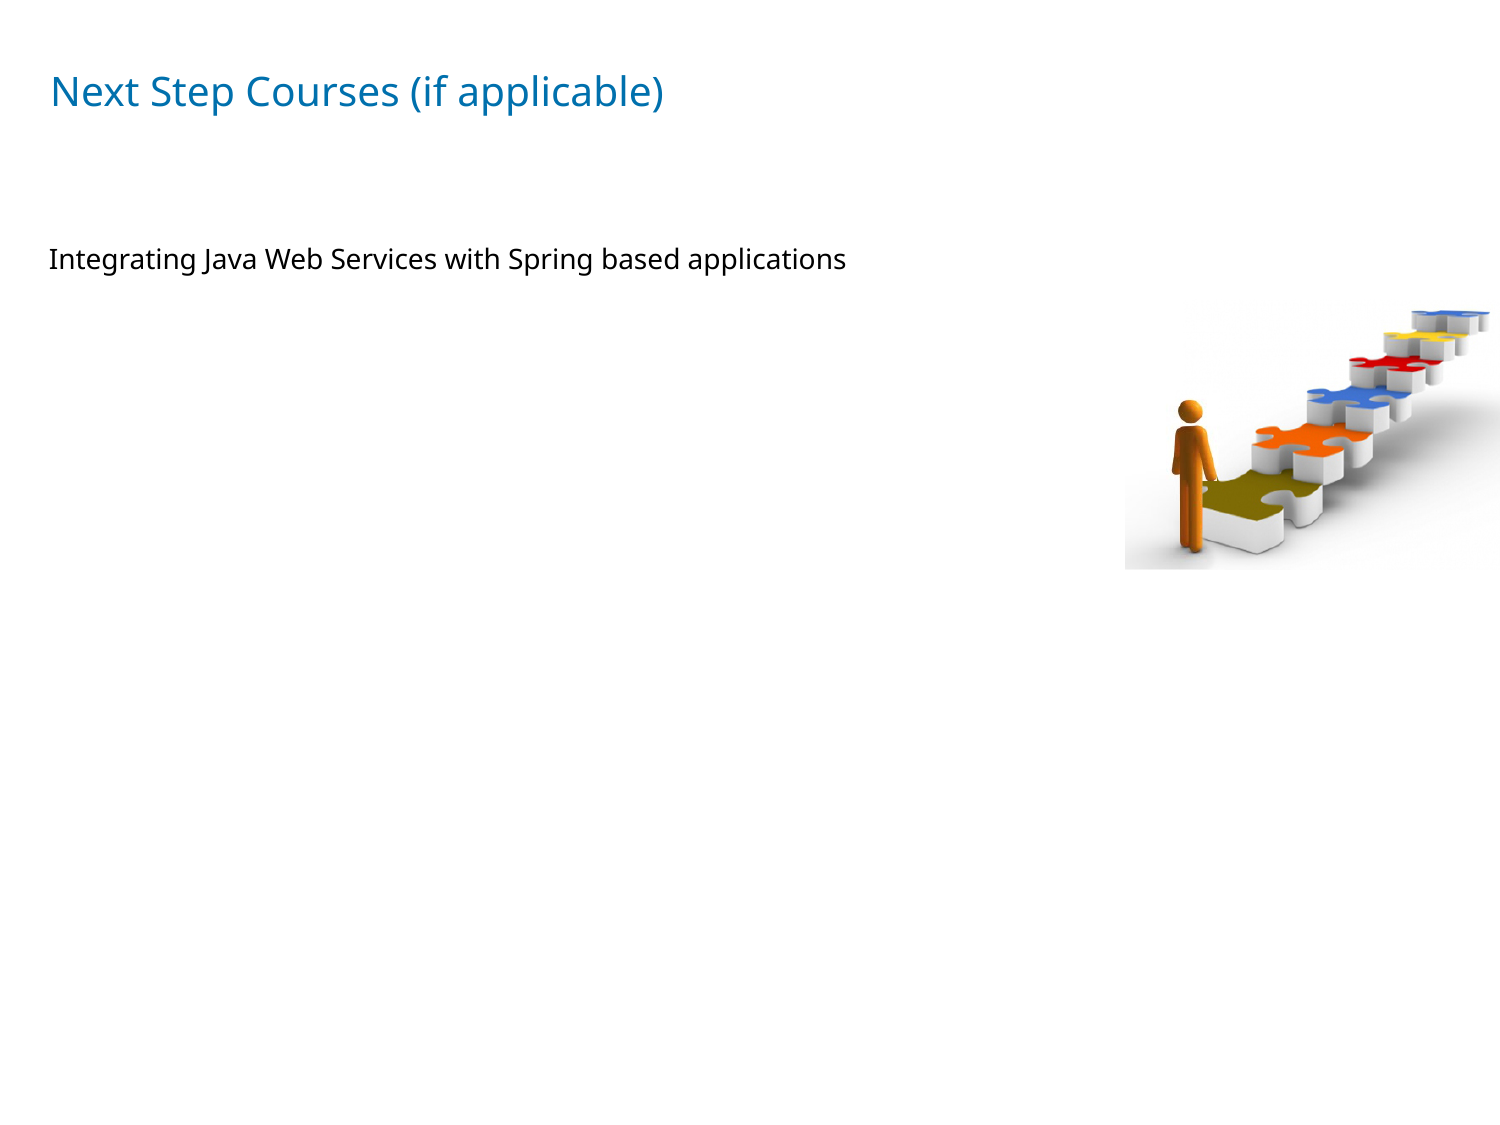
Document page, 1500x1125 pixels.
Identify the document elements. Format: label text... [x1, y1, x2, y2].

title Next Step Courses (if applicable) [50, 67, 1450, 208]
list Integrating Java Web Services with Spring based applications [48, 245, 1152, 1007]
picture [1152, 299, 1500, 570]
